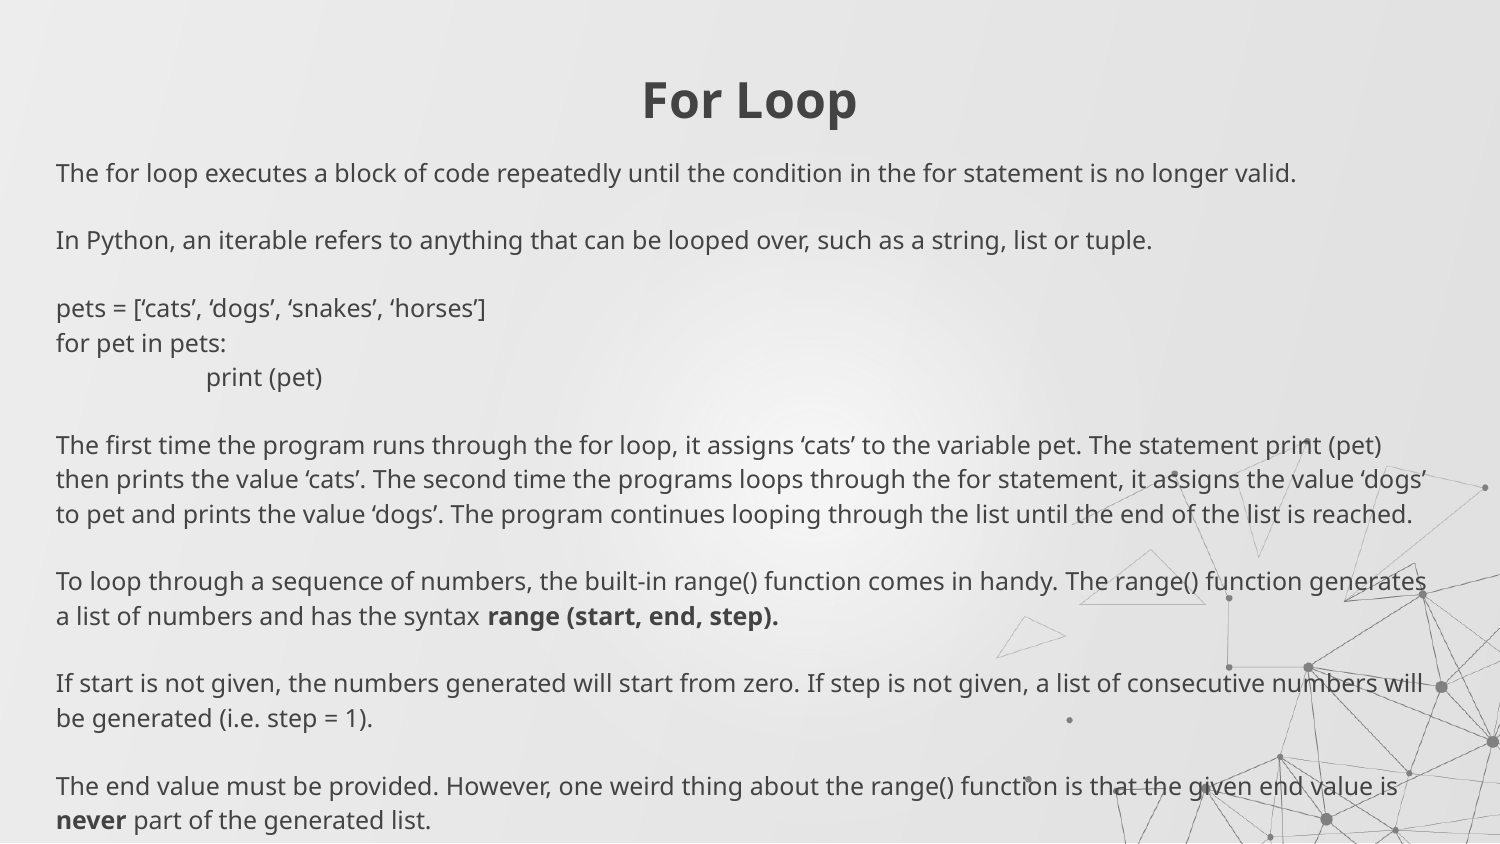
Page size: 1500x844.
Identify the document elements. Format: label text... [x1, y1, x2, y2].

picture [0, 0, 1500, 844]
title For Loop [322, 53, 1178, 156]
list The for loop executes a block of code repeatedly until the condition in the for statement is no longer valid. In Python, an iterable refers to anything that can be looped over, such as a string, list or tuple. pets = [‘cats’, ‘dogs’, ‘snakes’, ‘horses’] for pet in pets: print (pet) The first time the program runs through the for loop, it assigns ‘cats’ to the variable pet. The statement print (pet) then prints the value ‘cats’. The second time the programs loops through the for statement, it assigns the value ‘dogs’ to pet and prints the value ‘dogs’. The program continues looping through the list until the end of the list is reached. To loop through a sequence of numbers, the built-in range() function comes in handy. The range() function generates a list of numbers and has the syntax range (start, end, step). If start is not given, the numbers generated will start from zero. If step is not given, a list of consecutive numbers will be generated (i.e. step = 1). The end value must be provided. However, one weird thing about the range() function is that the given end value is never part of the generated list. [40, 137, 1459, 804]
